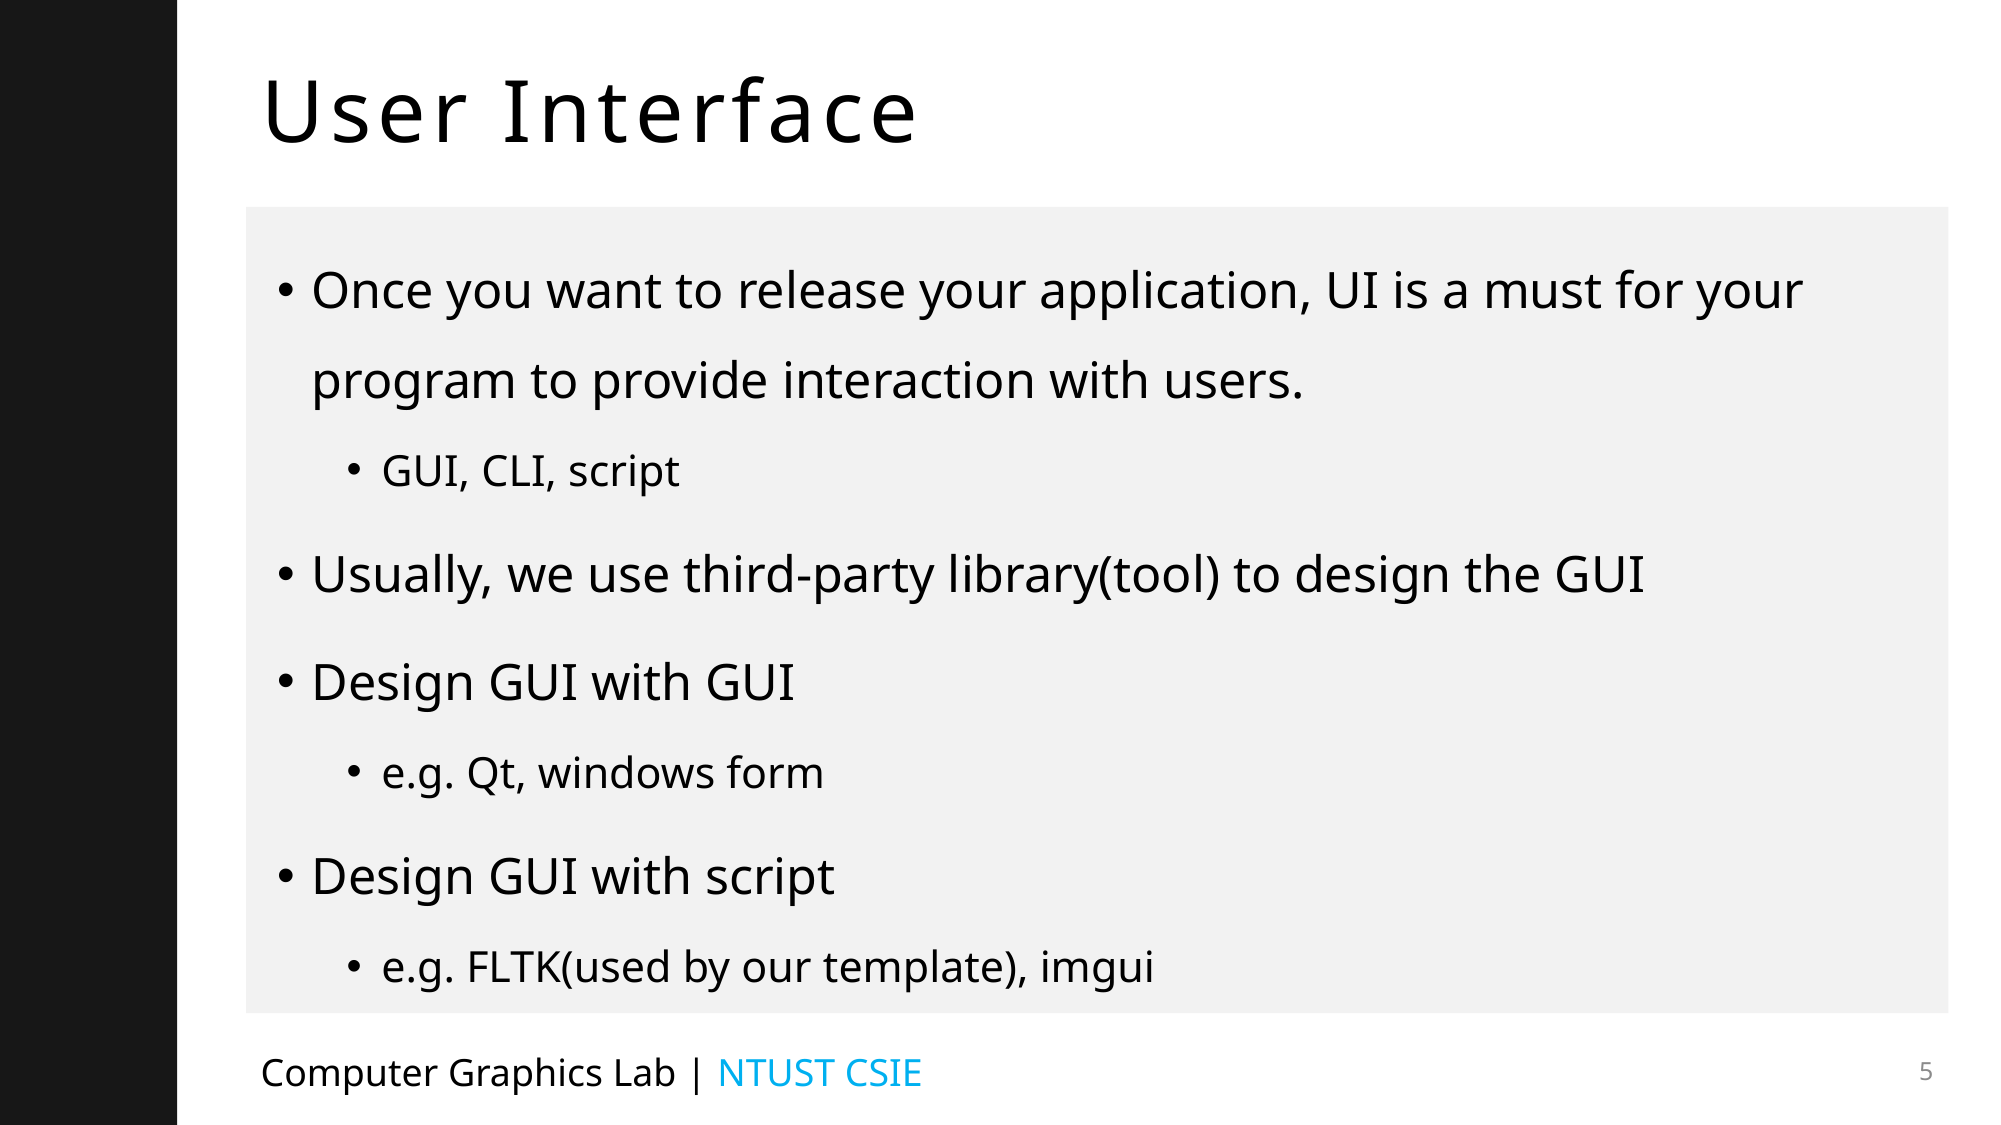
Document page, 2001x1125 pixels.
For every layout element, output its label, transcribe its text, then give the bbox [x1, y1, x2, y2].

title User Interface [246, 59, 1949, 169]
list Once you want to release your application, UI is a must for your program to provide interaction with users. GUI, CLI, script Usually, we use third-party library(tool) to design the GUI Design GUI with GUI e.g. Qt, windows form Design GUI with script e.g. FLTK(used by our template), imgui [262, 220, 1932, 999]
